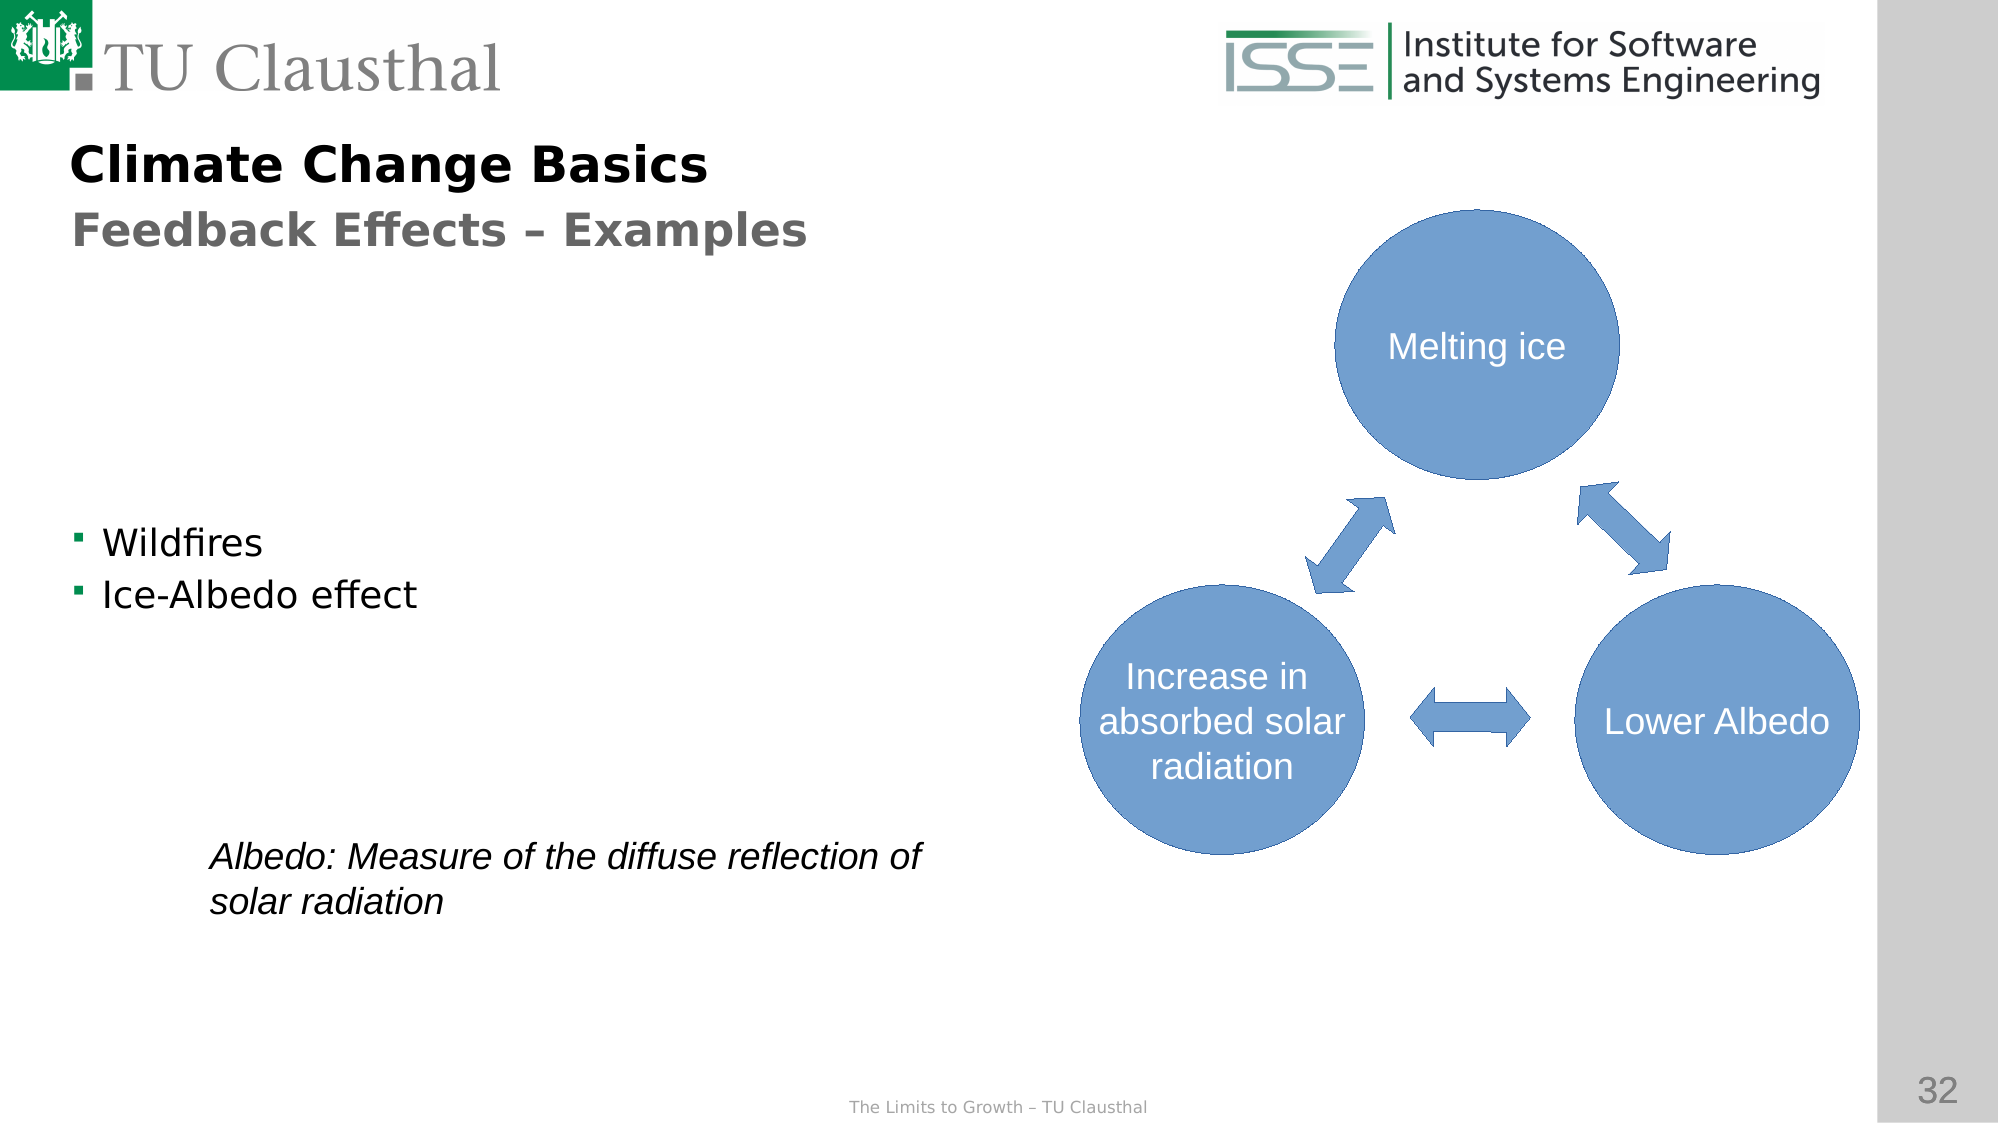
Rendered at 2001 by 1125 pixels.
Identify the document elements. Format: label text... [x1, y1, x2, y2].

text_box [1410, 687, 1531, 747]
text_box Climate Change Basics [55, 125, 1817, 206]
text_box Feedback Effects – Examples [70, 188, 1769, 269]
text_box Wildfires Ice-Albedo effect Thawing permafrost Warming ocean → collapse of the Gulf Stream [55, 208, 1817, 1033]
text_box Lower Albedo [1574, 584, 1860, 855]
text_box Melting ice [1334, 209, 1620, 480]
text_box [1577, 481, 1671, 575]
text_box Increase in absorbed solar radiation [1079, 584, 1365, 855]
picture [1218, 22, 1825, 106]
picture [0, 0, 500, 91]
text_box [1305, 497, 1396, 594]
text_box Albedo: Measure of the diffuse reflection of solar radiation [194, 825, 945, 924]
